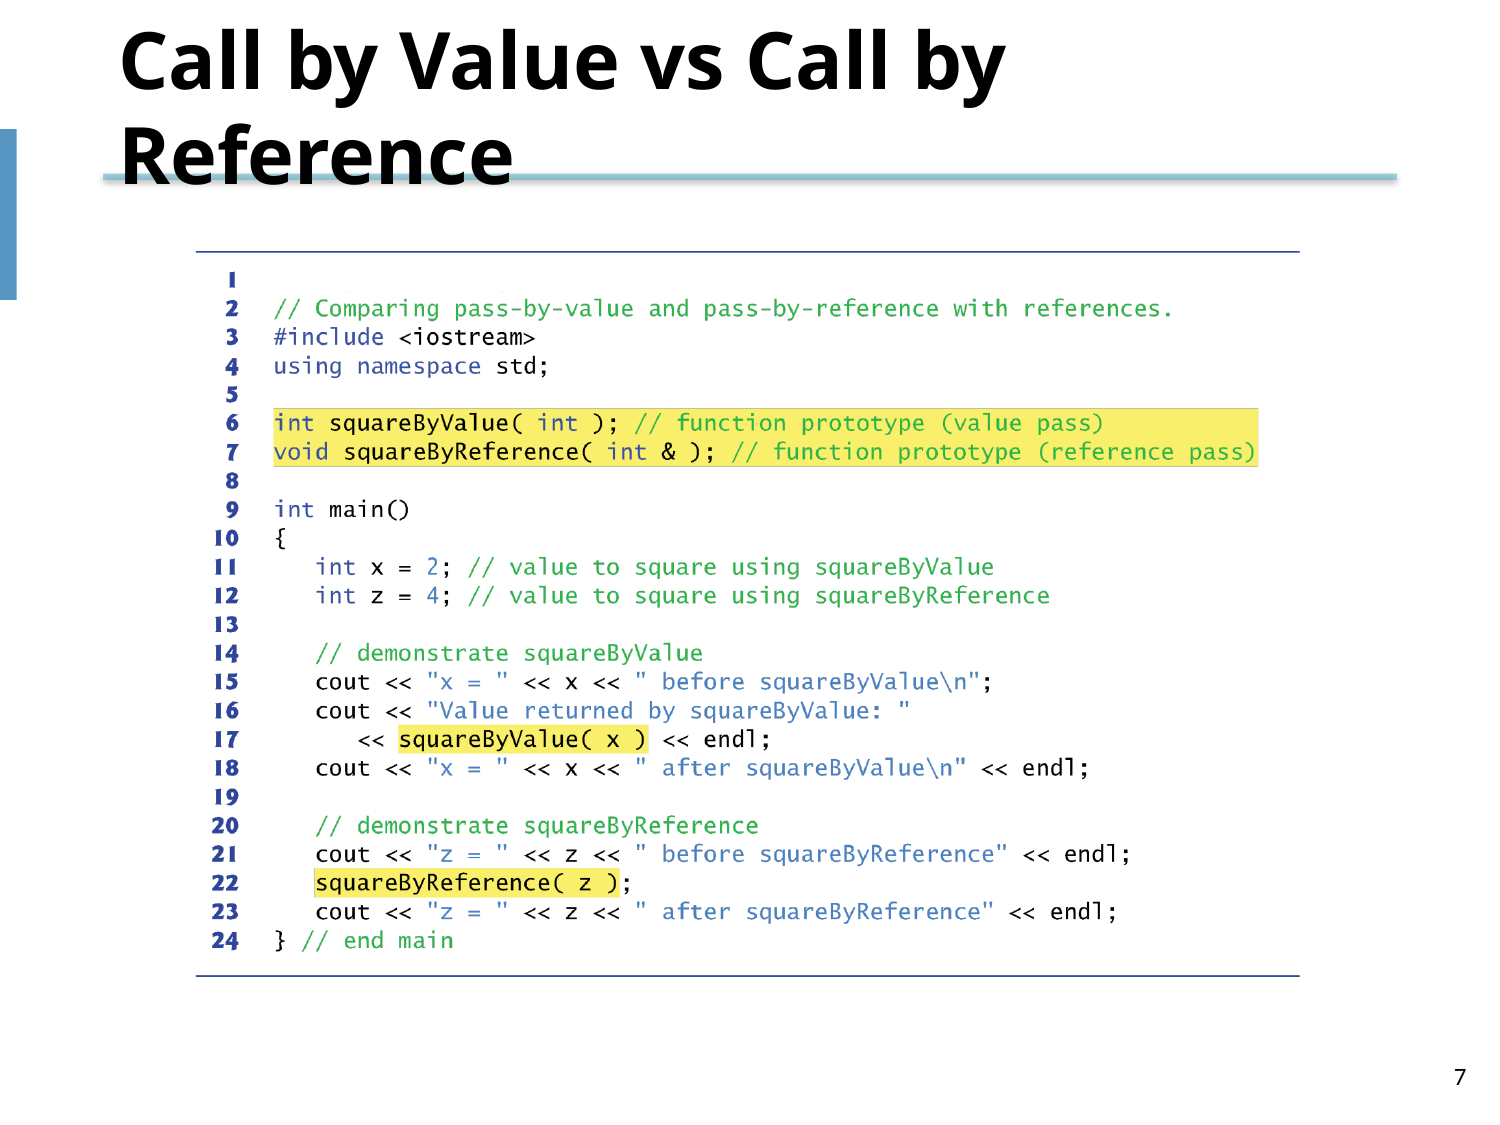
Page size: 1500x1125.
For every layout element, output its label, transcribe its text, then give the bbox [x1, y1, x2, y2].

title Call by Value vs Call by Reference [103, 25, 1397, 185]
slide_number 7 [1131, 1045, 1482, 1106]
picture [123, 241, 1335, 985]
